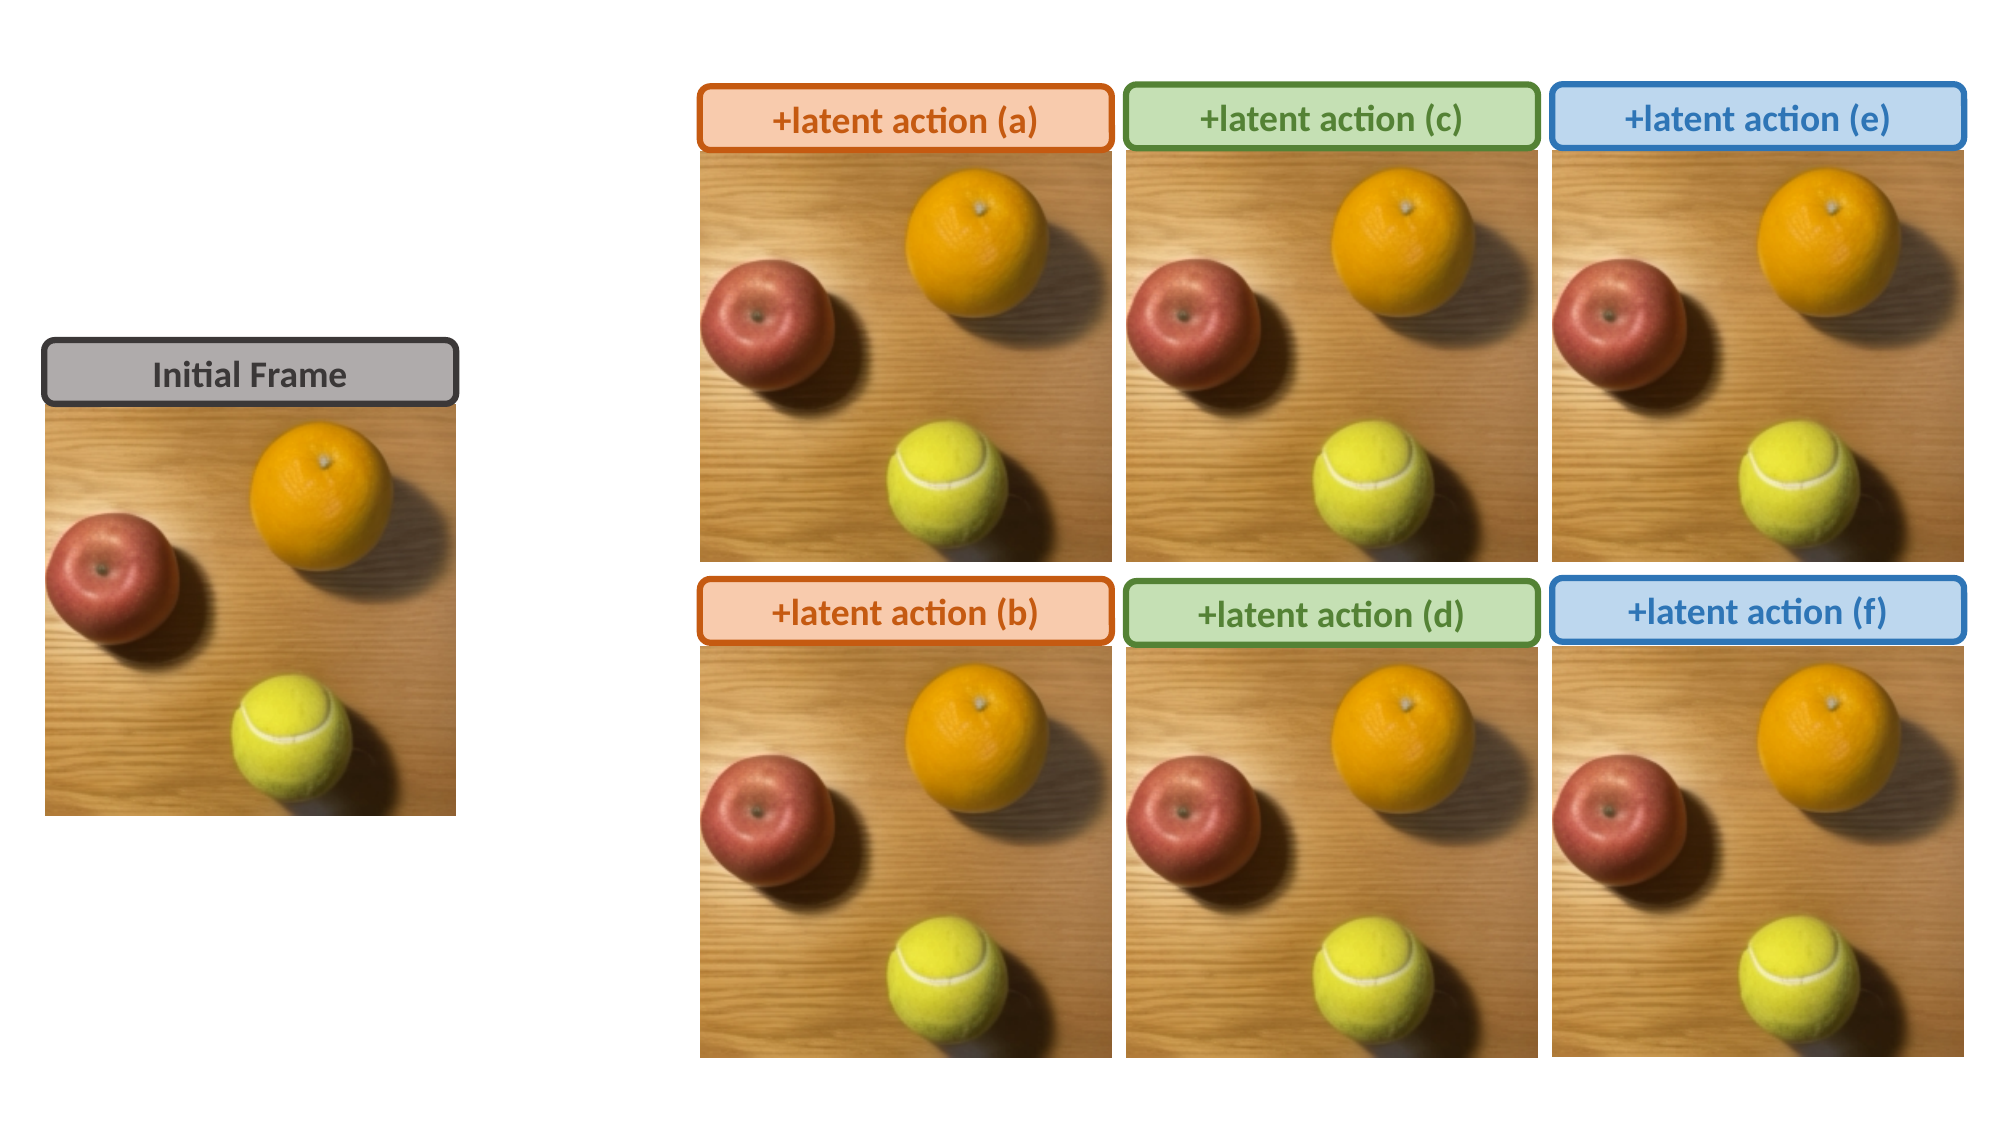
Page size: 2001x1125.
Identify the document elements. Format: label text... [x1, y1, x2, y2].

text_box +latent action (d) [1124, 580, 1540, 646]
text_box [1125, 150, 1539, 563]
text_box +latent action (c) [1124, 83, 1540, 150]
text_box +latent action (f) [1551, 576, 1966, 643]
text_box Initial Frame [43, 339, 458, 403]
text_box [44, 403, 457, 816]
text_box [699, 150, 1112, 563]
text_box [1552, 150, 1965, 563]
text_box +latent action (a) [698, 85, 1113, 150]
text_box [1125, 646, 1539, 1059]
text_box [699, 645, 1112, 1059]
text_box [1552, 645, 1965, 1058]
text_box +latent action (e) [1551, 83, 1966, 150]
text_box +latent action (b) [698, 577, 1113, 644]
